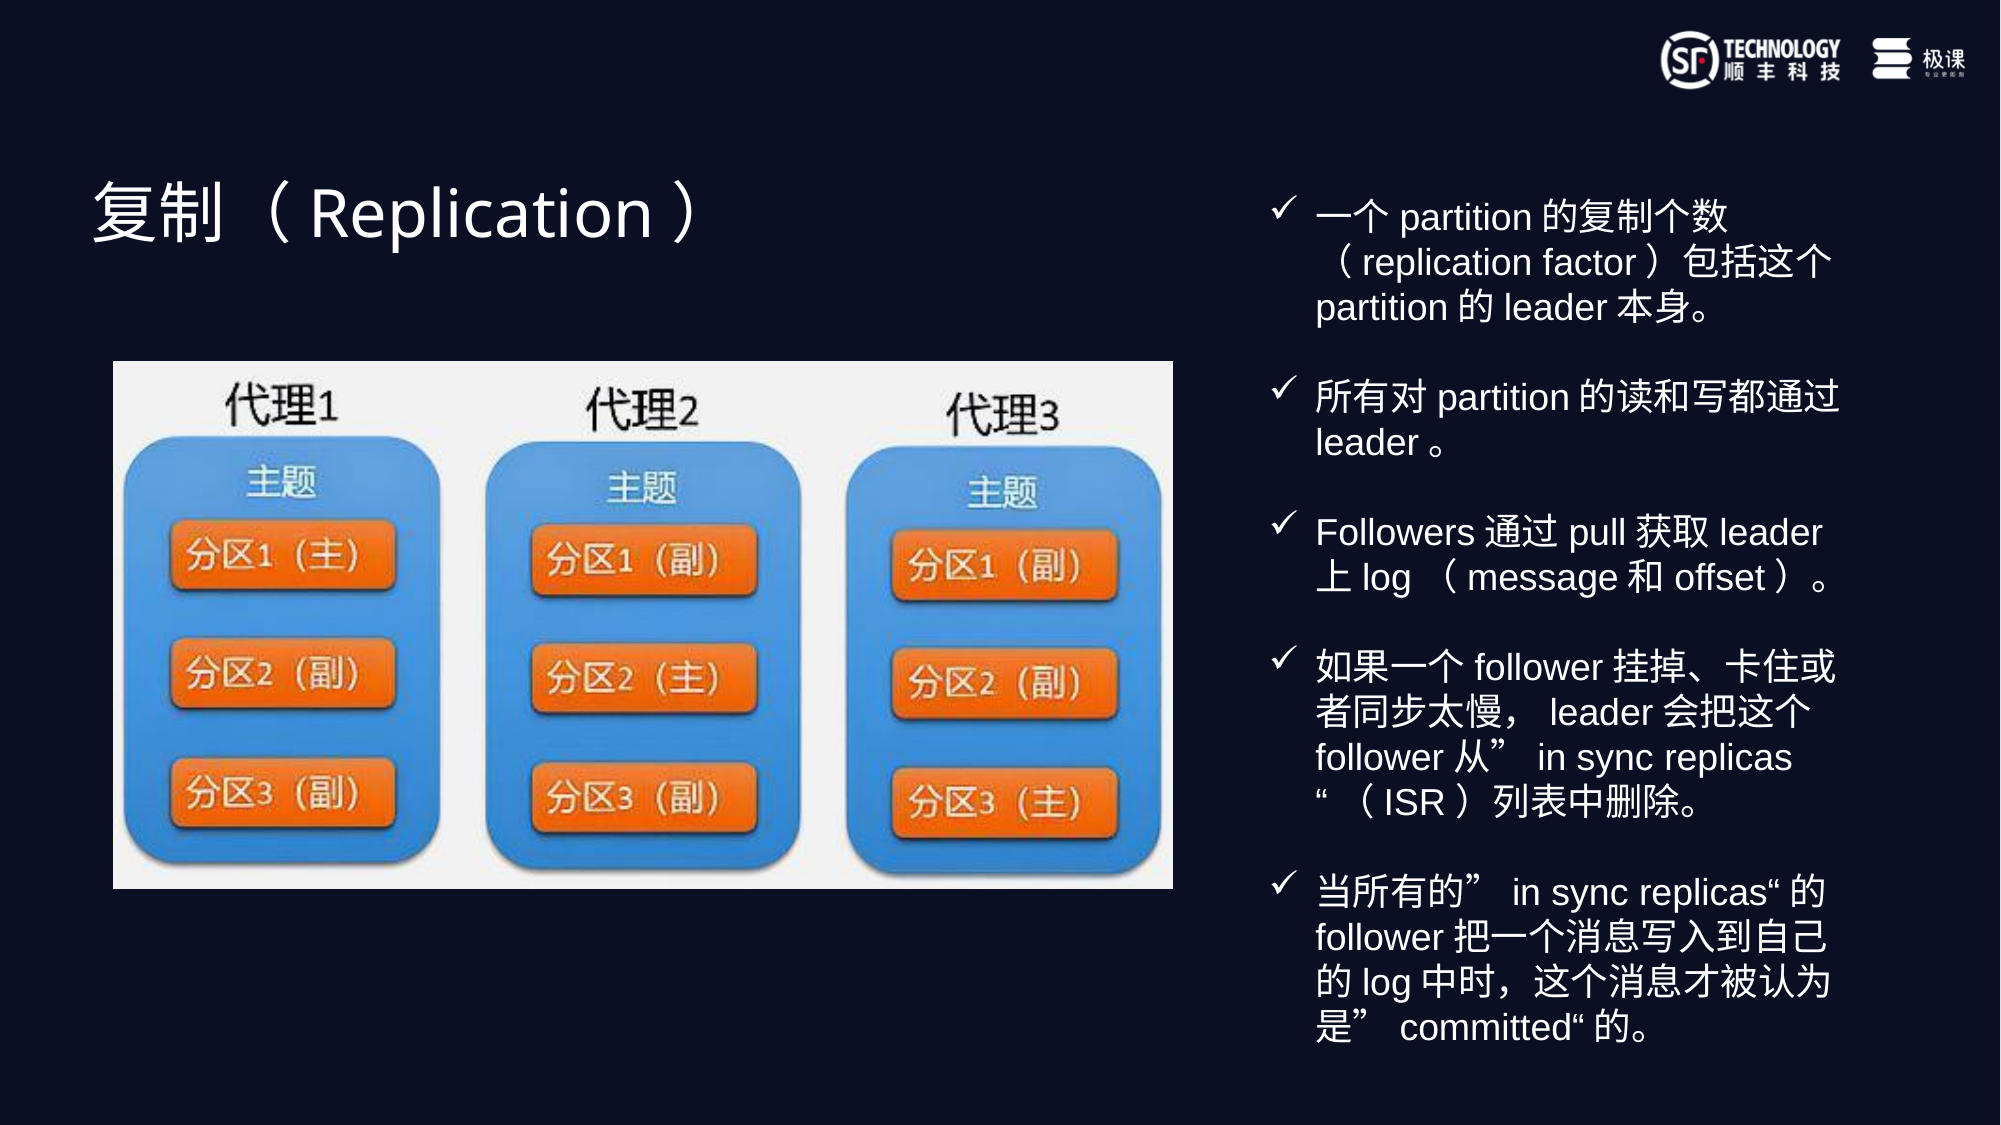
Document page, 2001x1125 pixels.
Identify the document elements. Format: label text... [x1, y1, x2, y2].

text_box 一个partition的复制个数（replication factor）包括这个partition的leader本身。 所有对partition的读和写都通过leader。 Followers通过pull获取leader上log（message和offset）。 如果一个follower挂掉、卡住或者同步太慢，leader会把这个follower从”in sync replicas“（ISR）列表中删除。 当所有的”in sync replicas“的follower把一个消息写入到自己的log中时，这个消息才被认为是”committed“的。 [1253, 185, 1874, 1056]
text_box 复制（Replication） [77, 163, 753, 259]
picture [0, 0, 2001, 1125]
